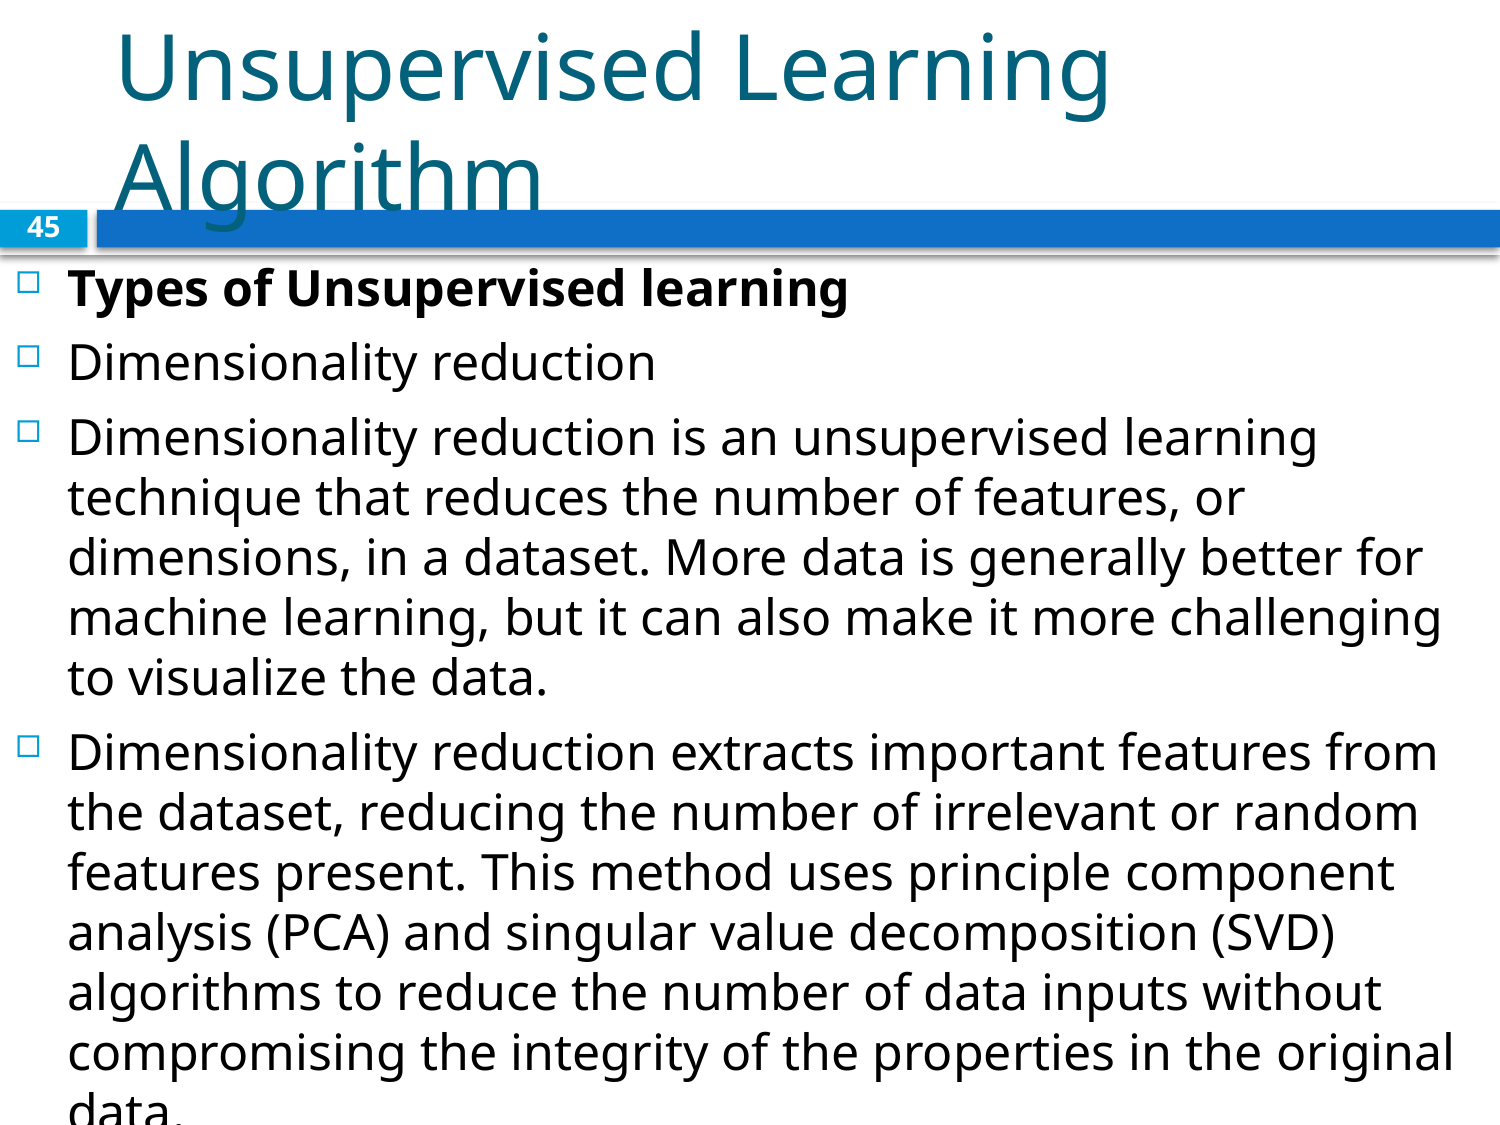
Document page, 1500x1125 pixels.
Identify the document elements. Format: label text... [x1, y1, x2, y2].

title Unsupervised Learning Algorithm [99, 37, 1438, 201]
slide_number 45 [0, 208, 88, 249]
list Types of Unsupervised learning Dimensionality reduction Dimensionality reduction is an unsupervised learning technique that reduces the number of features, or dimensions, in a dataset. More data is generally better for machine learning, but it can also make it more challenging to visualize the data. Dimensionality reduction extracts important features from the dataset, reducing the number of irrelevant or random features present. This method uses principle component analysis (PCA) and singular value decomposition (SVD) algorithms to reduce the number of data inputs without compromising the integrity of the properties in the original data. [0, 248, 1500, 1125]
